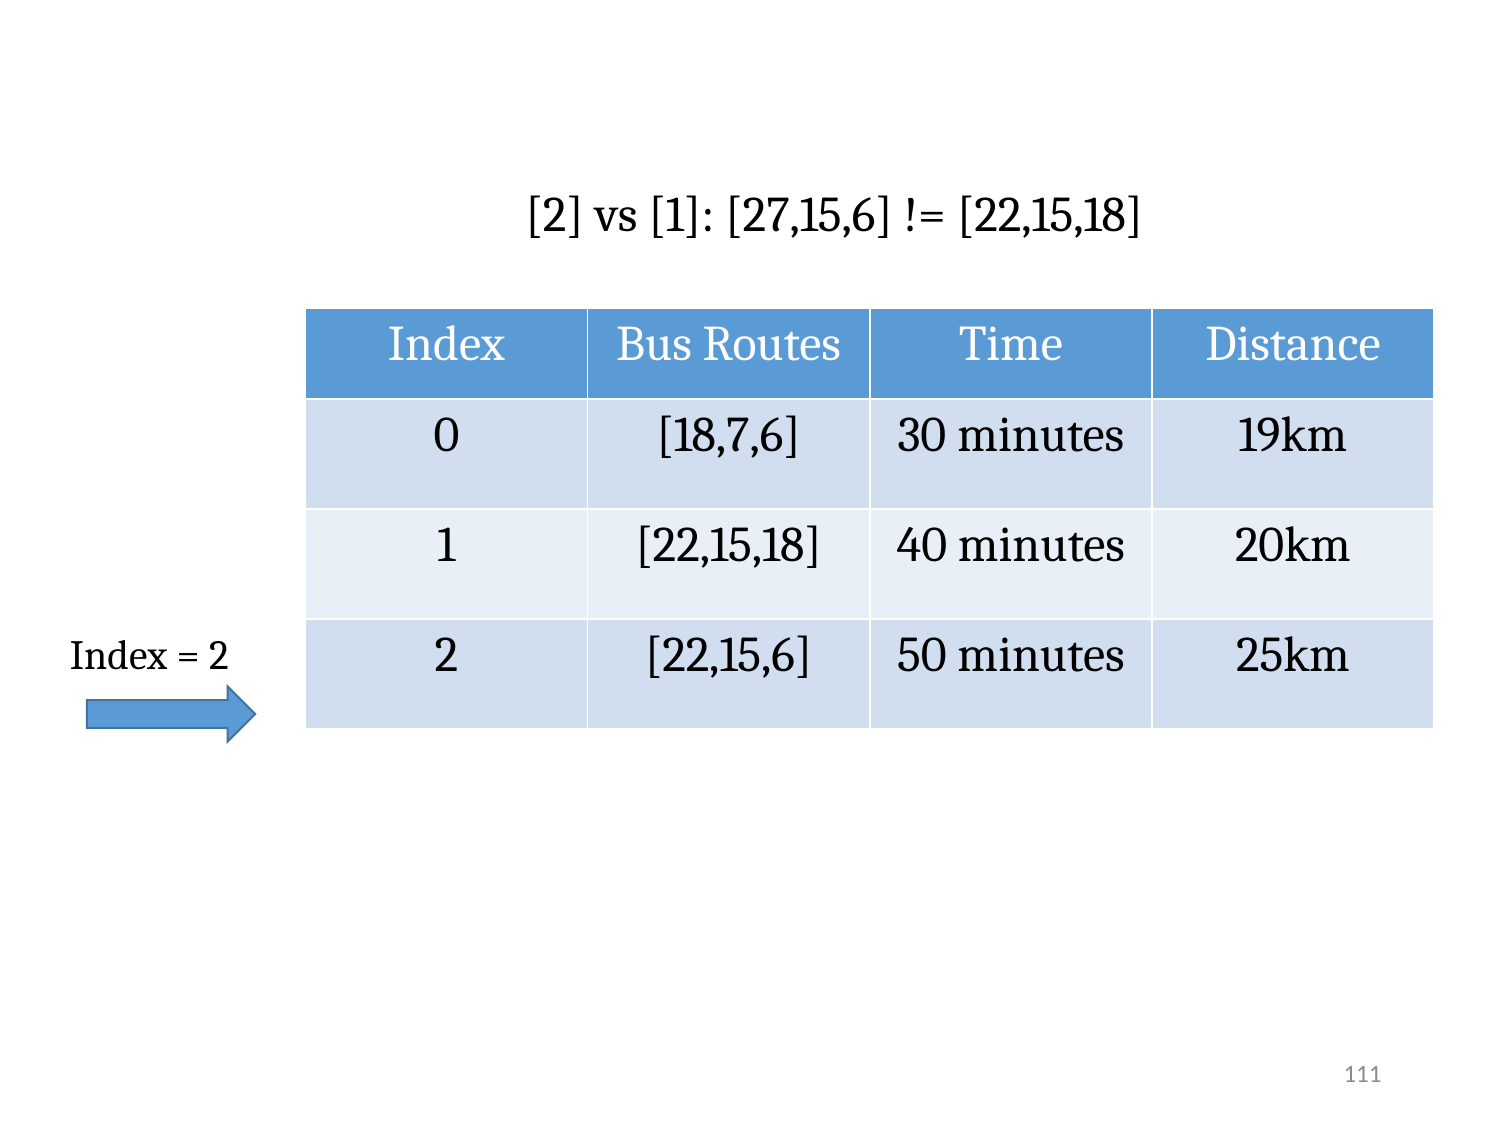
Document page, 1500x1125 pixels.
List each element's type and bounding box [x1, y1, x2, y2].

table_cell [306, 510, 587, 618]
slide_number [1059, 1042, 1397, 1103]
table_header [306, 309, 587, 398]
table_header [871, 309, 1151, 398]
text_box [510, 173, 1159, 249]
table_cell [1153, 400, 1433, 508]
table_cell [306, 400, 587, 508]
text_box [55, 620, 257, 745]
table_cell [871, 510, 1151, 618]
table_cell [1153, 620, 1433, 728]
table_cell [588, 620, 869, 728]
table_cell [1153, 510, 1433, 618]
table_cell [871, 400, 1151, 508]
table_cell [588, 400, 869, 508]
table_header [1153, 309, 1433, 398]
table_cell [306, 620, 587, 728]
table_header [588, 309, 869, 398]
table_cell [588, 510, 869, 618]
table_cell [871, 620, 1151, 728]
